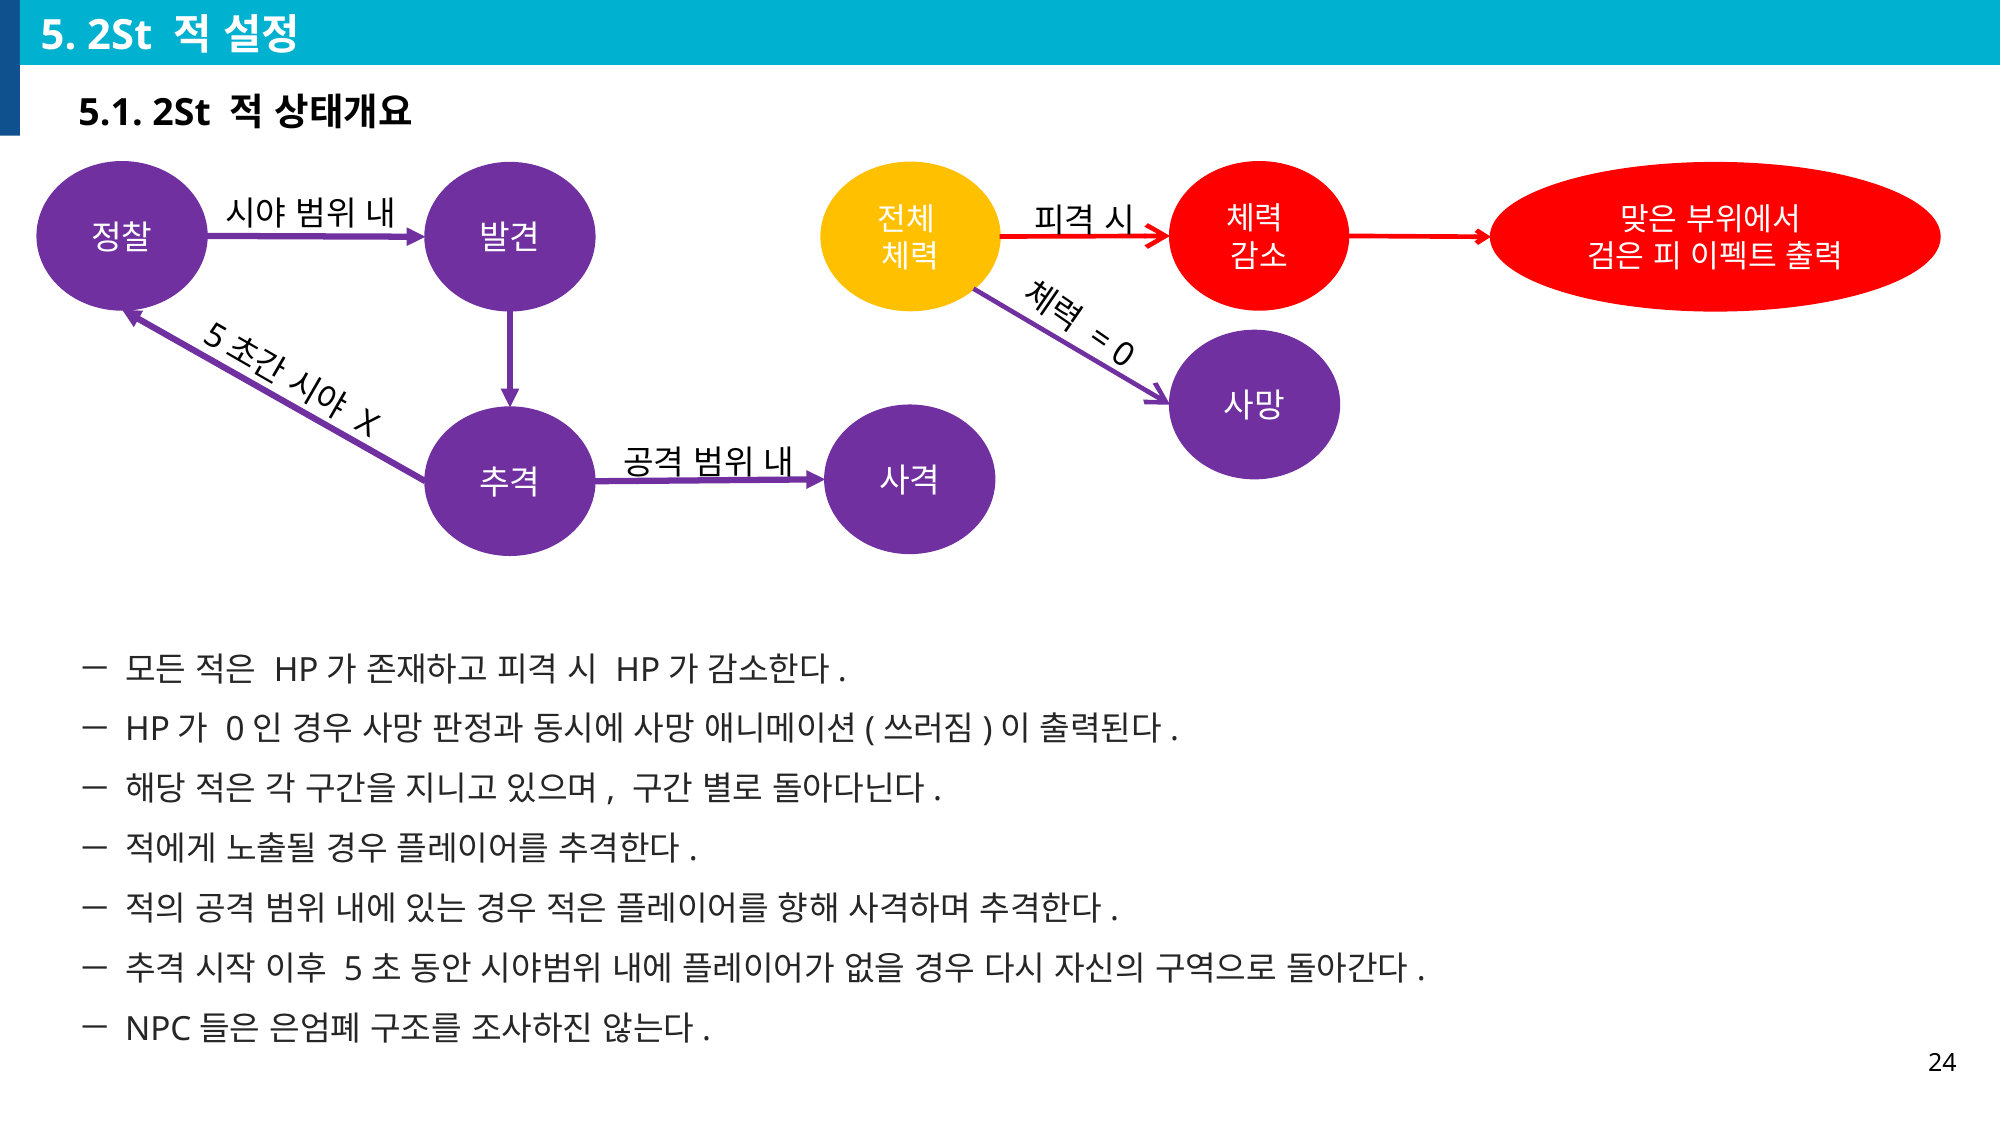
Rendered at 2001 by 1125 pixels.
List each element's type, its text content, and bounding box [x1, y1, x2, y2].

slide_number 24 [1907, 1033, 1972, 1094]
text_box 5.1. 2St 적 상태개요 [63, 80, 676, 140]
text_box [995, 162, 1940, 479]
text_box 모든 적은 HP가 존재하고 피격 시 HP가 감소한다. HP가 0인 경우 사망 판정과 동시에 사망 애니메이션(쓰러짐)이 출력된다. 해당 적은 각 구간을 지니고 있으며, 구간 별로 돌아다닌다. 적에게 노출될 경우 플레이어를 추격한다. 적의 공격 범위 내에 있는 경우 적은 플레이어를 향해 사격하며 추격한다. 추격 시작 이후 5초 동안 시야범위 내에 플레이어가 없을 경우 다시 자신의 구역으로 돌아간다. NPC들은 은엄폐 구조를 조사하진 않는다. [63, 620, 1926, 1055]
text_box 5. 2St 적 설정 [19, 0, 2000, 66]
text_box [37, 162, 995, 555]
text_box [0, 0, 21, 137]
